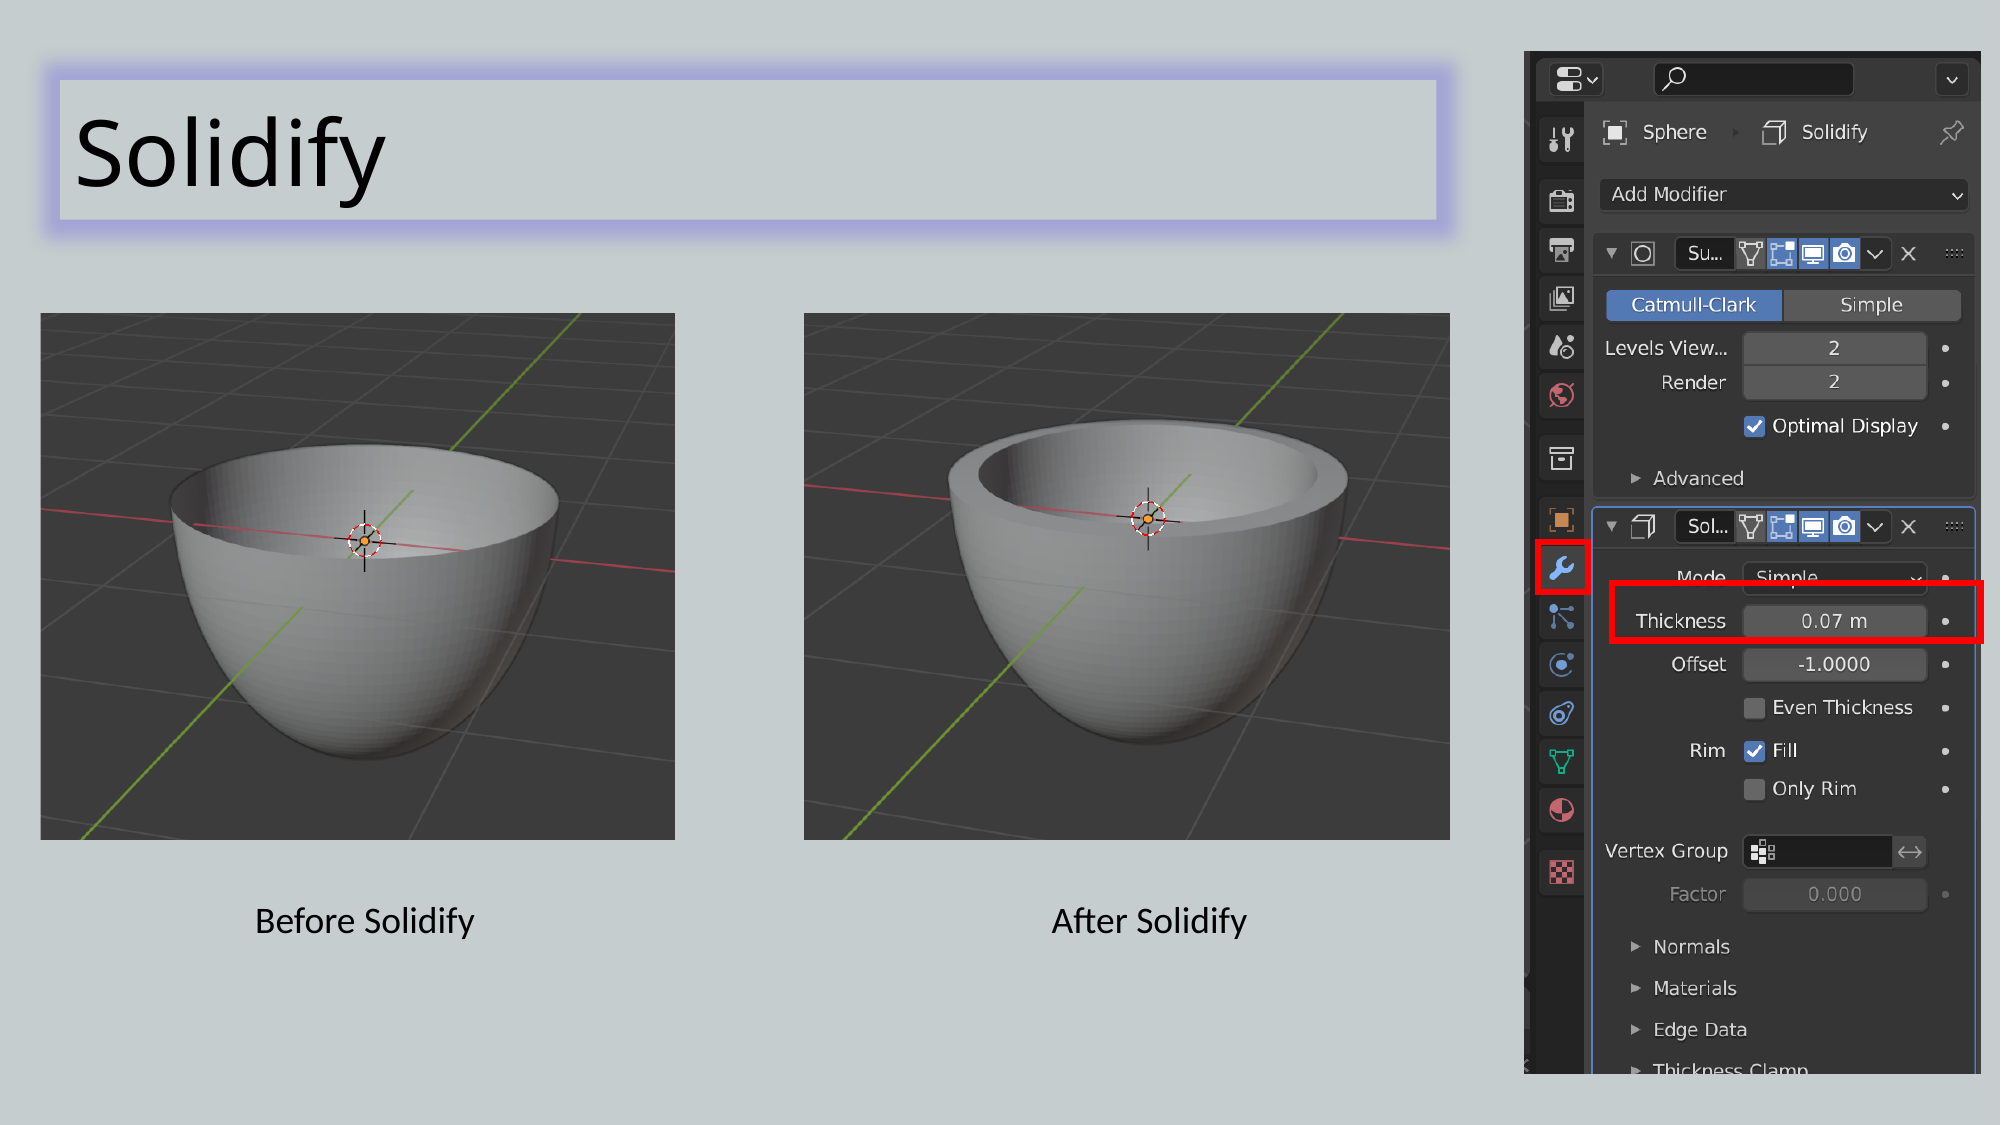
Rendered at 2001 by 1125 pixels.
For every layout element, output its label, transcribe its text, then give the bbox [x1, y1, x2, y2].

picture [40, 313, 675, 840]
picture [804, 313, 1450, 840]
text_box After Solidify [954, 888, 1345, 949]
text_box Before Solidify [170, 888, 560, 949]
picture [1523, 51, 1981, 1074]
text_box Solidify [59, 79, 1437, 221]
